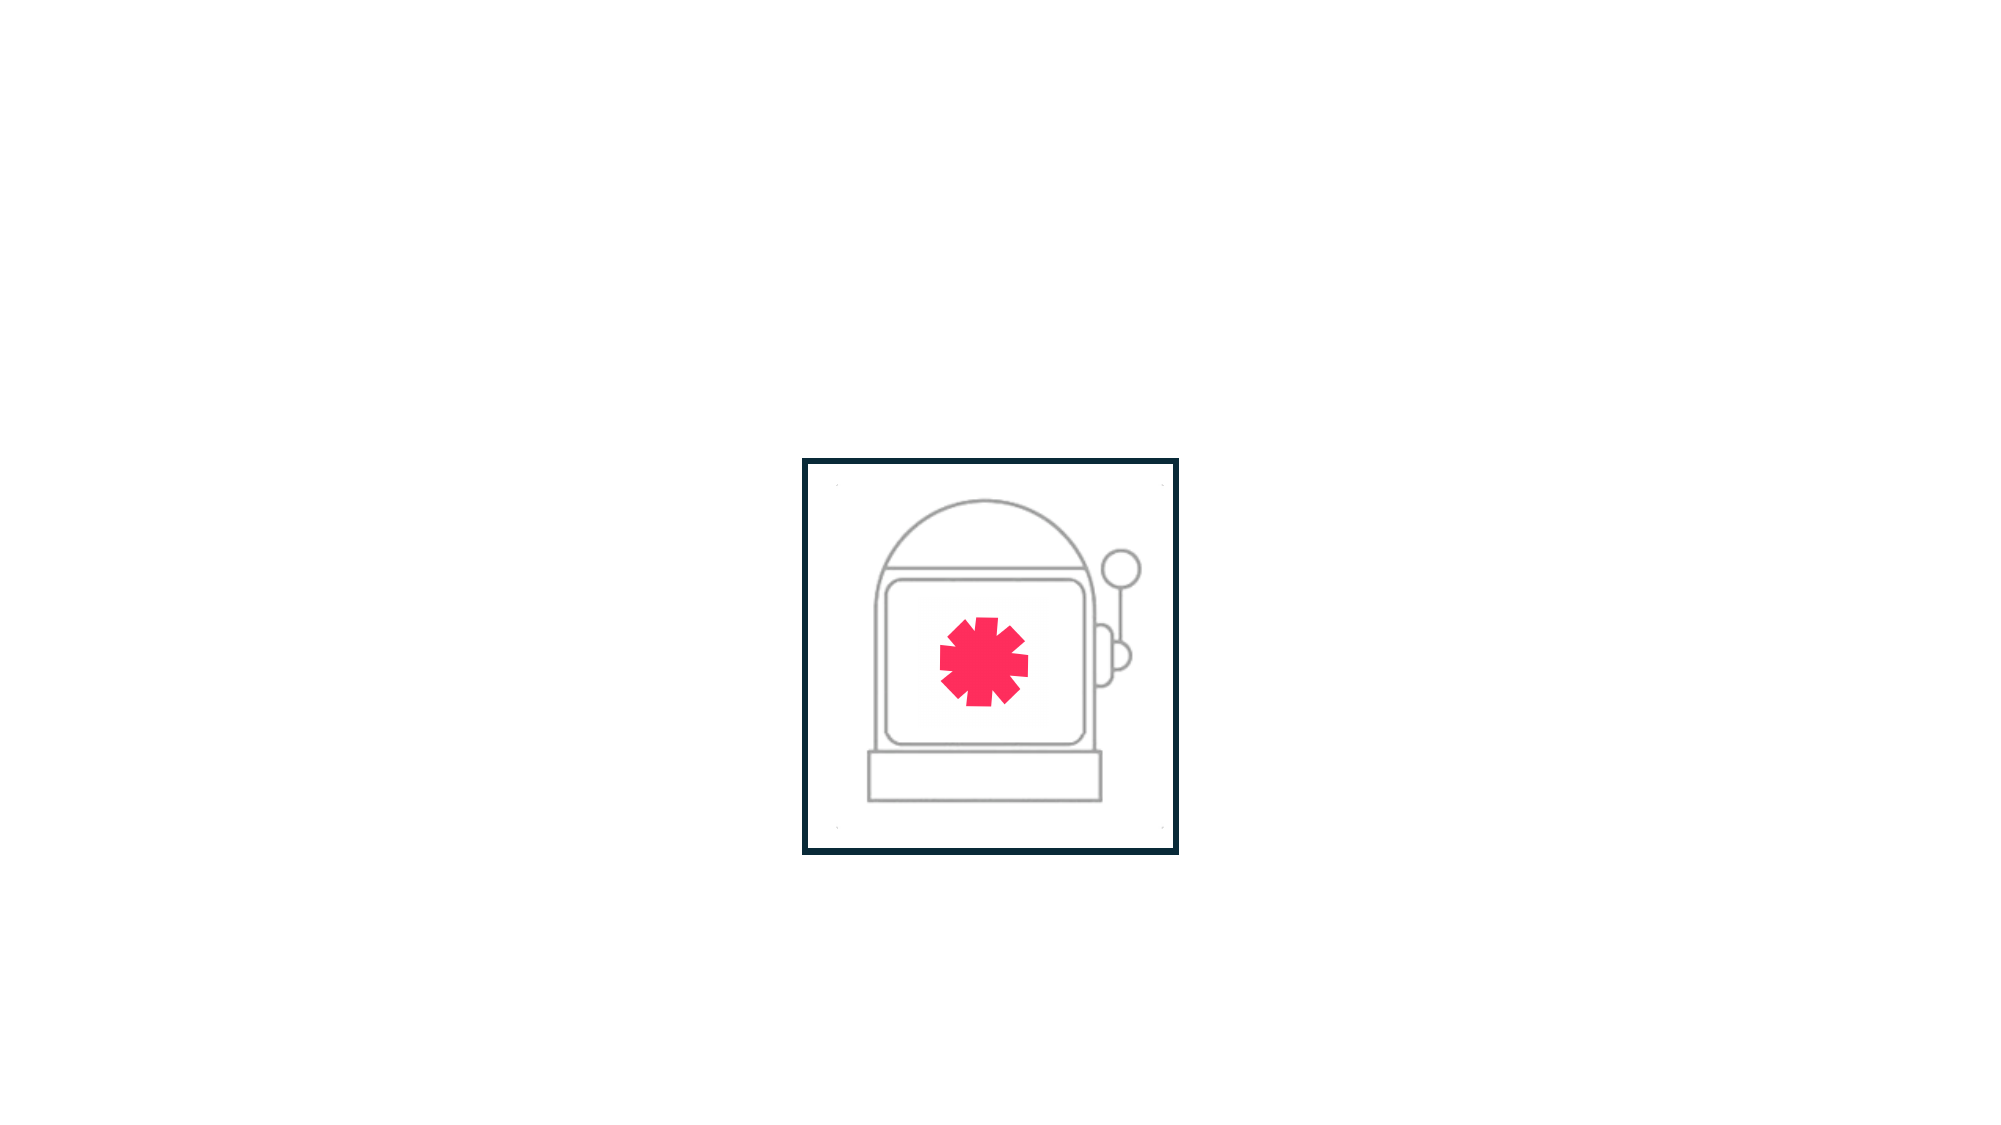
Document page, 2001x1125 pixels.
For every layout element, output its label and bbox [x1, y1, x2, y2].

list [836, 483, 1164, 829]
picture [918, 596, 1049, 728]
text_box [803, 459, 1178, 853]
